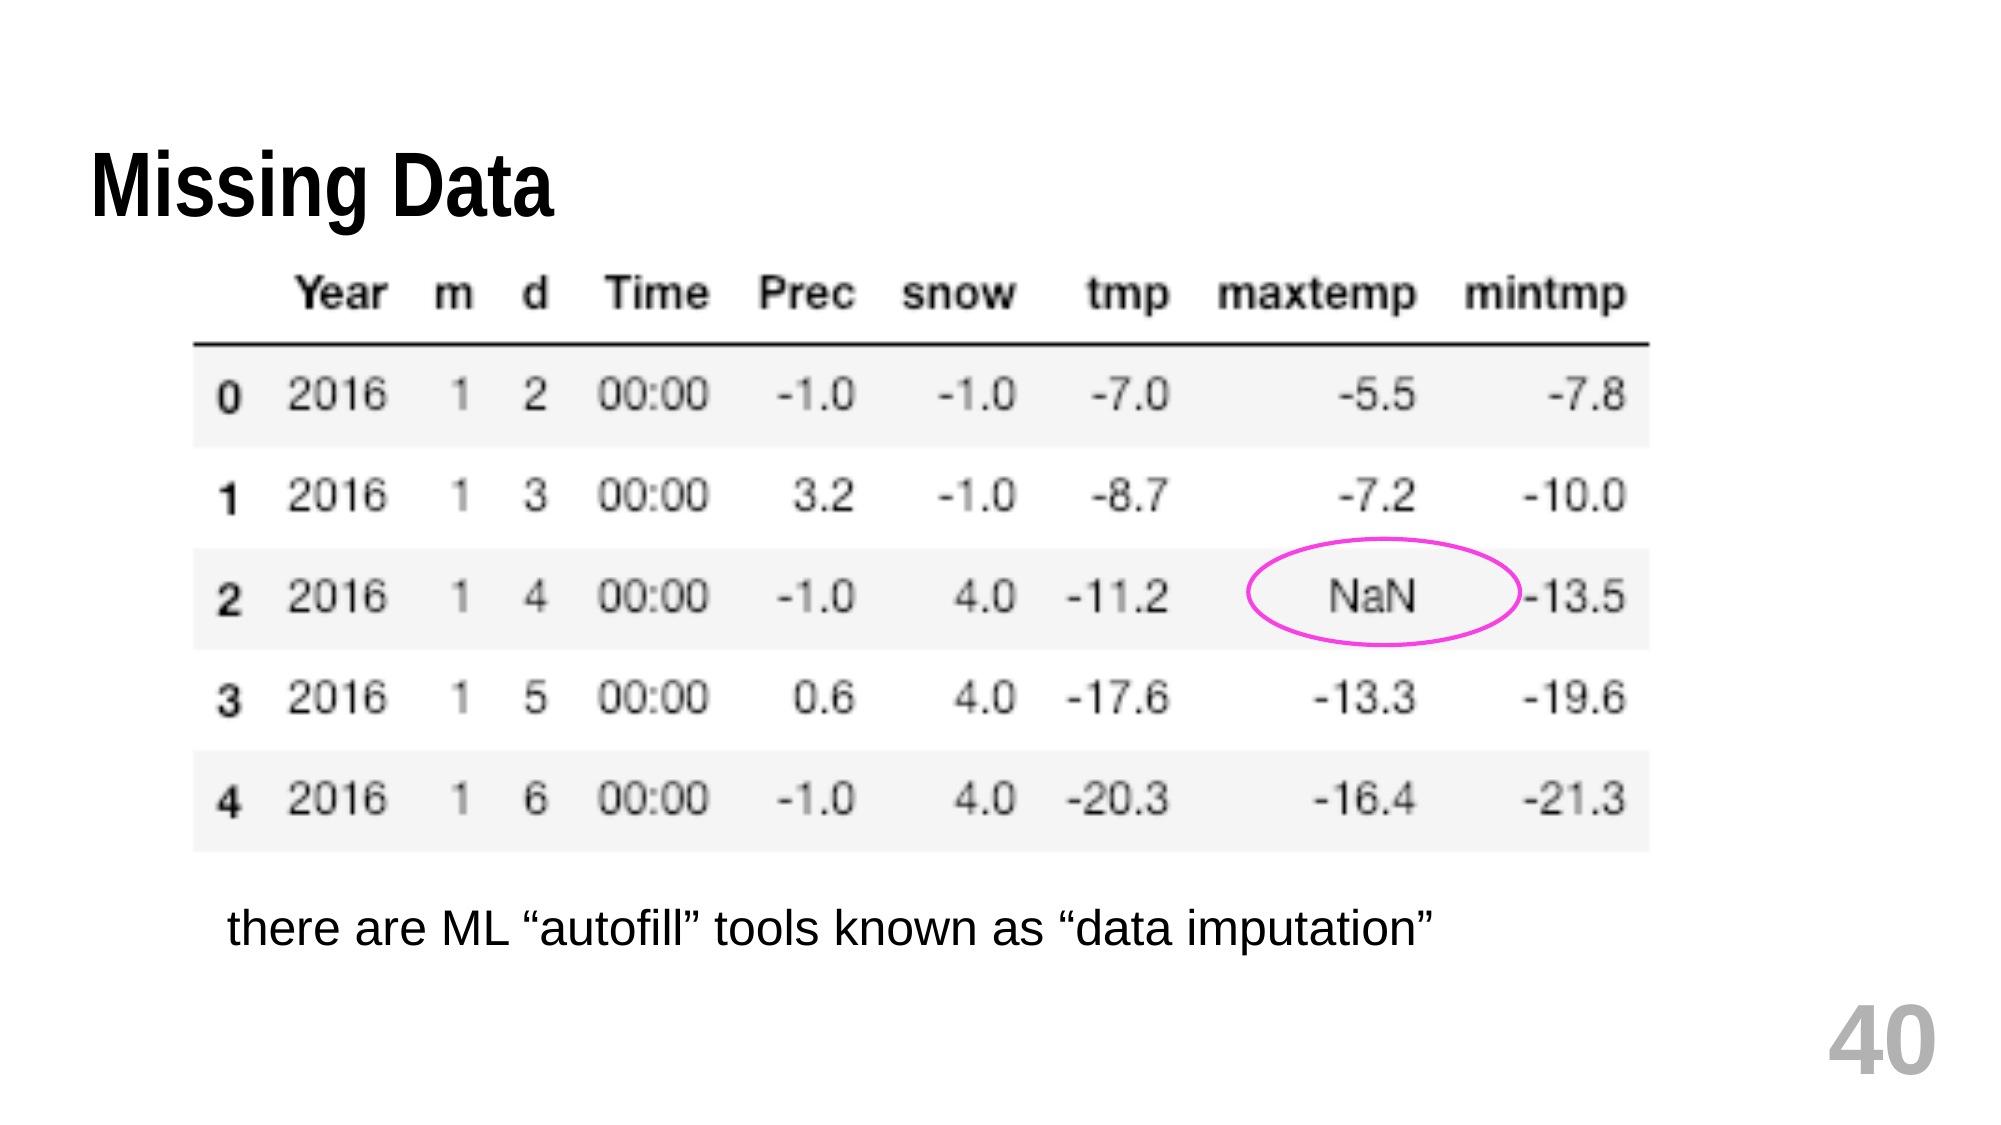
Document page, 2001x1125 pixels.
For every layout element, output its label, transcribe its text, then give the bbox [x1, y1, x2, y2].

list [90, 238, 1864, 887]
slide_number 40 [1638, 987, 1946, 1083]
text_box there are ML “autofill” tools known as “data imputation” [212, 898, 1464, 963]
title Missing Data [90, 137, 1910, 238]
